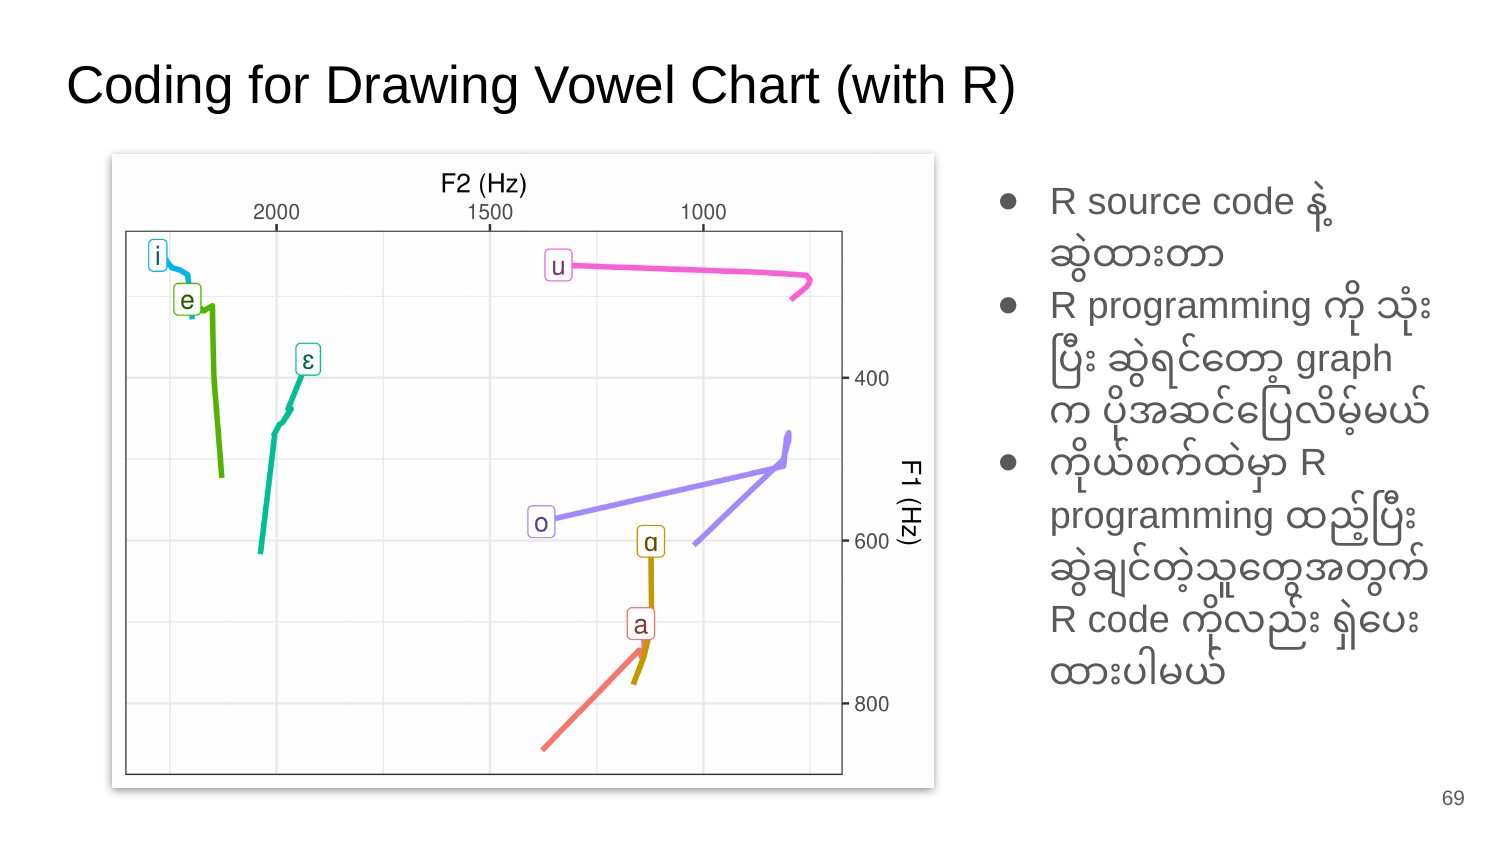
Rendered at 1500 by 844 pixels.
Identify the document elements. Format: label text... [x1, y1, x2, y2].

slide_number ‹#› [1389, 764, 1480, 830]
title Coding for Drawing Vowel Chart (with R) [51, 35, 1449, 130]
list R source code နဲ့ ဆွဲထားတာ R programming ကို သုံးပြီး ဆွဲရင်တော့ graph က ပိုအဆင်ပြေလိမ့်မယ် ကိုယ်စက်ထဲမှာ R programming ထည့်ပြီး ဆွဲချင်တဲ့သူတွေအတွက် R code ကိုလည်း ရှဲပေးထားပါမယ် [966, 154, 1449, 765]
picture [112, 154, 934, 788]
